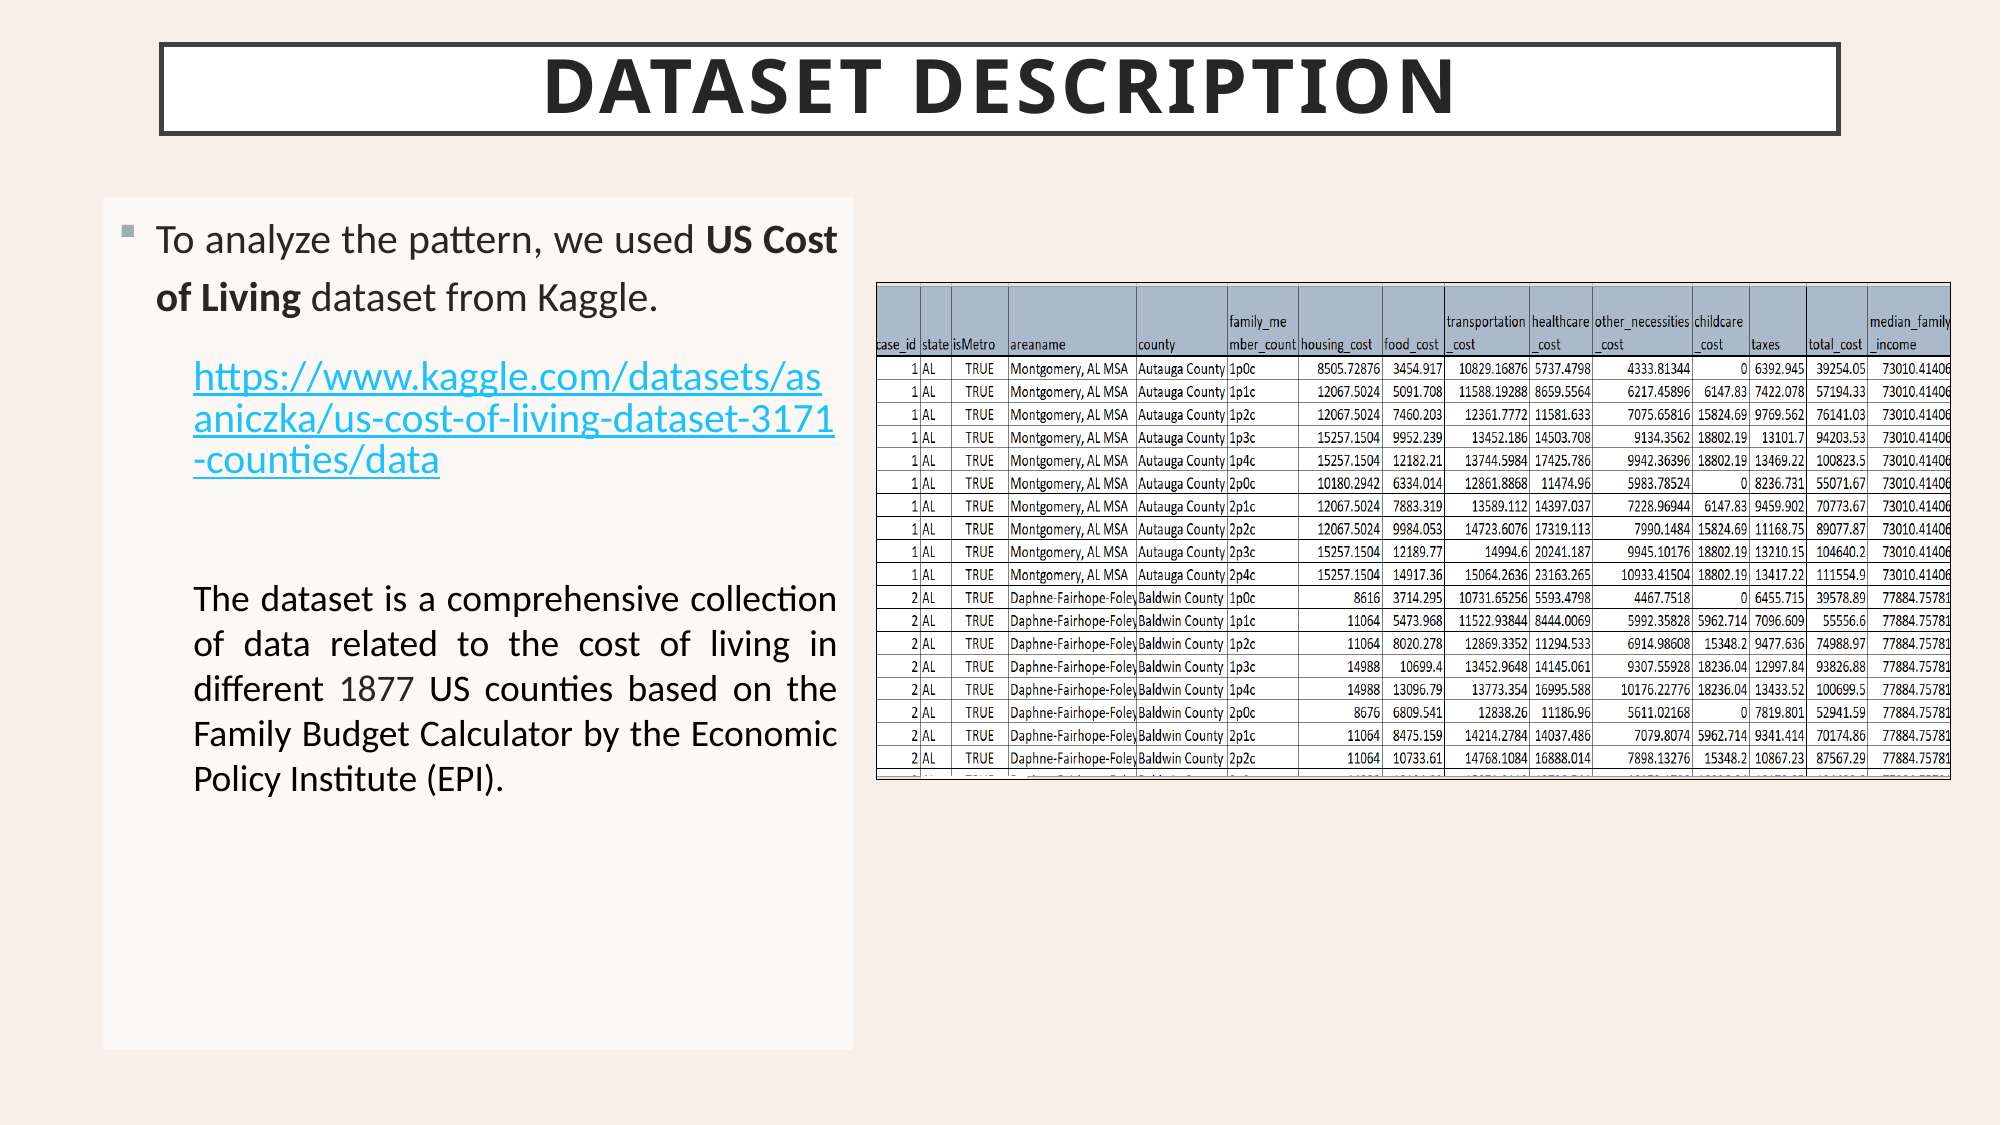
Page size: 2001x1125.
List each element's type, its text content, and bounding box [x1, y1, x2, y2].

picture [876, 282, 1950, 779]
title Dataset Description [159, 42, 1841, 136]
list To analyze the pattern, we used US Cost of Living dataset from Kaggle. https://www.kaggle.com/datasets/asaniczka/us-cost-of-living-dataset-3171-counties/data The dataset is a comprehensive collection of data related to the cost of living in different 1877 US counties based on the Family Budget Calculator by the Economic Policy Institute (EPI). [103, 196, 854, 1051]
